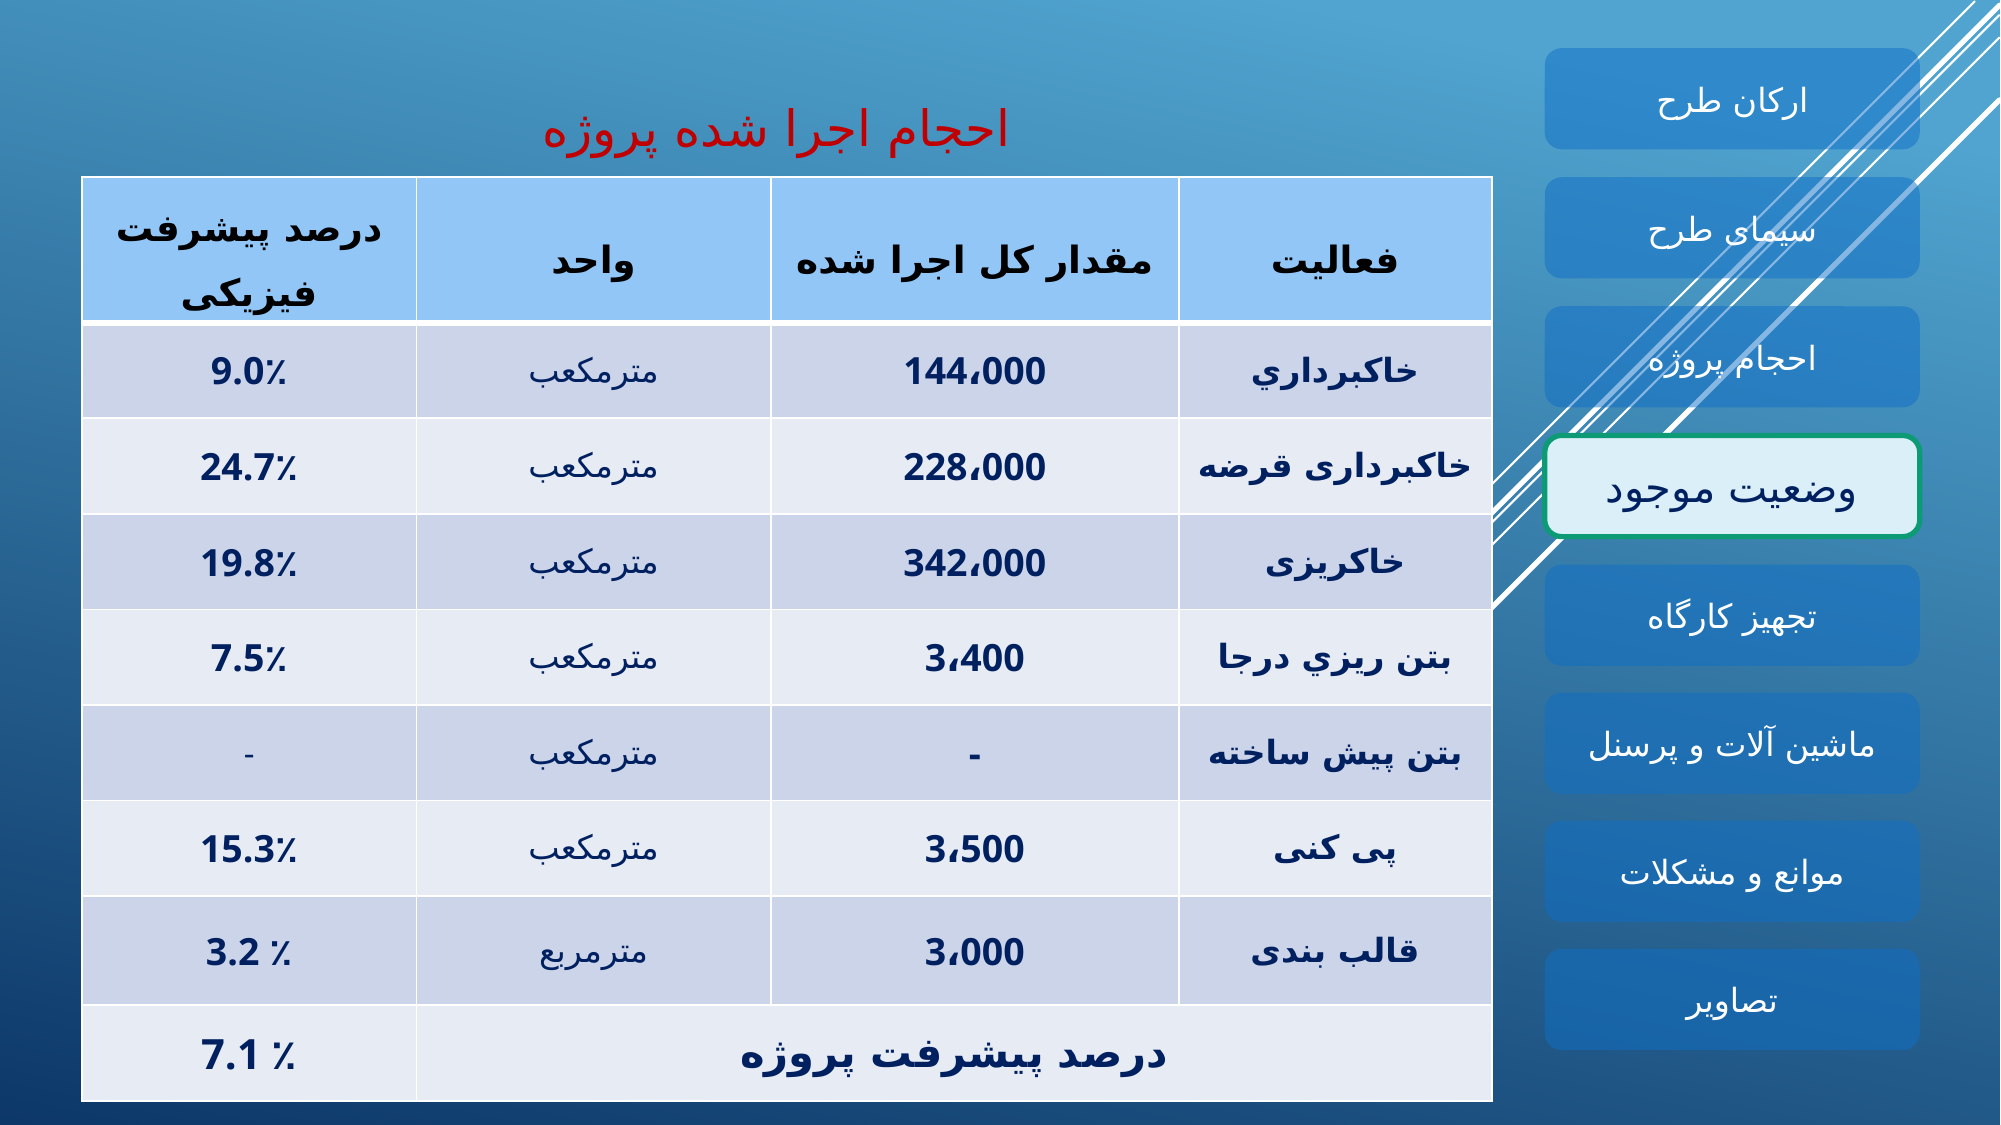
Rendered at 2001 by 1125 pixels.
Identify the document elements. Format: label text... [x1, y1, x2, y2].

table_header مقدار كل اجرا شده [772, 178, 1178, 320]
table_cell 24.7٪ [83, 419, 416, 513]
table_cell - [83, 706, 416, 800]
table_cell - [772, 706, 1178, 800]
table_header درصد پیشرفت فیزیکی [83, 178, 416, 320]
text_box تجهیز کارگاه [1543, 563, 1922, 668]
table_cell مترمكعب [417, 419, 770, 513]
table_header واحد [417, 178, 770, 320]
table_cell مترمكعب [417, 706, 770, 800]
table_cell 342،000 [772, 515, 1178, 609]
table_cell پی کنی [1180, 801, 1491, 895]
table_cell 144،000 [772, 326, 1178, 417]
text_box سیمای طرح [1543, 175, 1922, 280]
table_cell مترمكعب [417, 801, 770, 895]
table_cell 19.8٪ [83, 515, 416, 609]
text_box احجام پروژه [1543, 304, 1922, 409]
text_box موانع و مشکلات [1543, 819, 1922, 924]
text_box احجام اجرا شده پروژه [80, 88, 1474, 164]
table_header فعاليت [1180, 178, 1491, 320]
table_cell 3،500 [772, 801, 1178, 895]
table_cell مترمربع [417, 897, 770, 1004]
table_cell 228،000 [772, 419, 1178, 513]
table_cell درصد پیشرفت پروژه [417, 1006, 1491, 1100]
table_cell خاكبرداري [1180, 326, 1491, 417]
table_cell بتن ريزي درجا [1180, 610, 1491, 704]
table_cell 3،400 [772, 610, 1178, 704]
table_cell 15.3٪ [83, 801, 416, 895]
table_cell 3،000 [772, 897, 1178, 1004]
table_cell 9.0٪ [83, 326, 416, 417]
table_cell خاکبرداری قرضه [1180, 419, 1491, 513]
text_box تصاویر [1543, 947, 1922, 1052]
text_box وضعیت موجود [1543, 434, 1922, 538]
table_cell 3.2 ٪ [83, 897, 416, 1004]
table_cell قالب بندی [1180, 897, 1491, 1004]
table_cell 7.5٪ [83, 610, 416, 704]
table_cell مترمكعب [417, 326, 770, 417]
table_cell خاکریزی [1180, 515, 1491, 609]
text_box ماشین آلات و پرسنل [1543, 691, 1922, 796]
table_cell 7.1 ٪ [83, 1006, 416, 1100]
table_cell مترمكعب [417, 610, 770, 704]
text_box ارکان طرح [1543, 46, 1922, 151]
table_cell مترمكعب [417, 515, 770, 609]
table_cell بتن پيش ساخته [1180, 706, 1491, 800]
